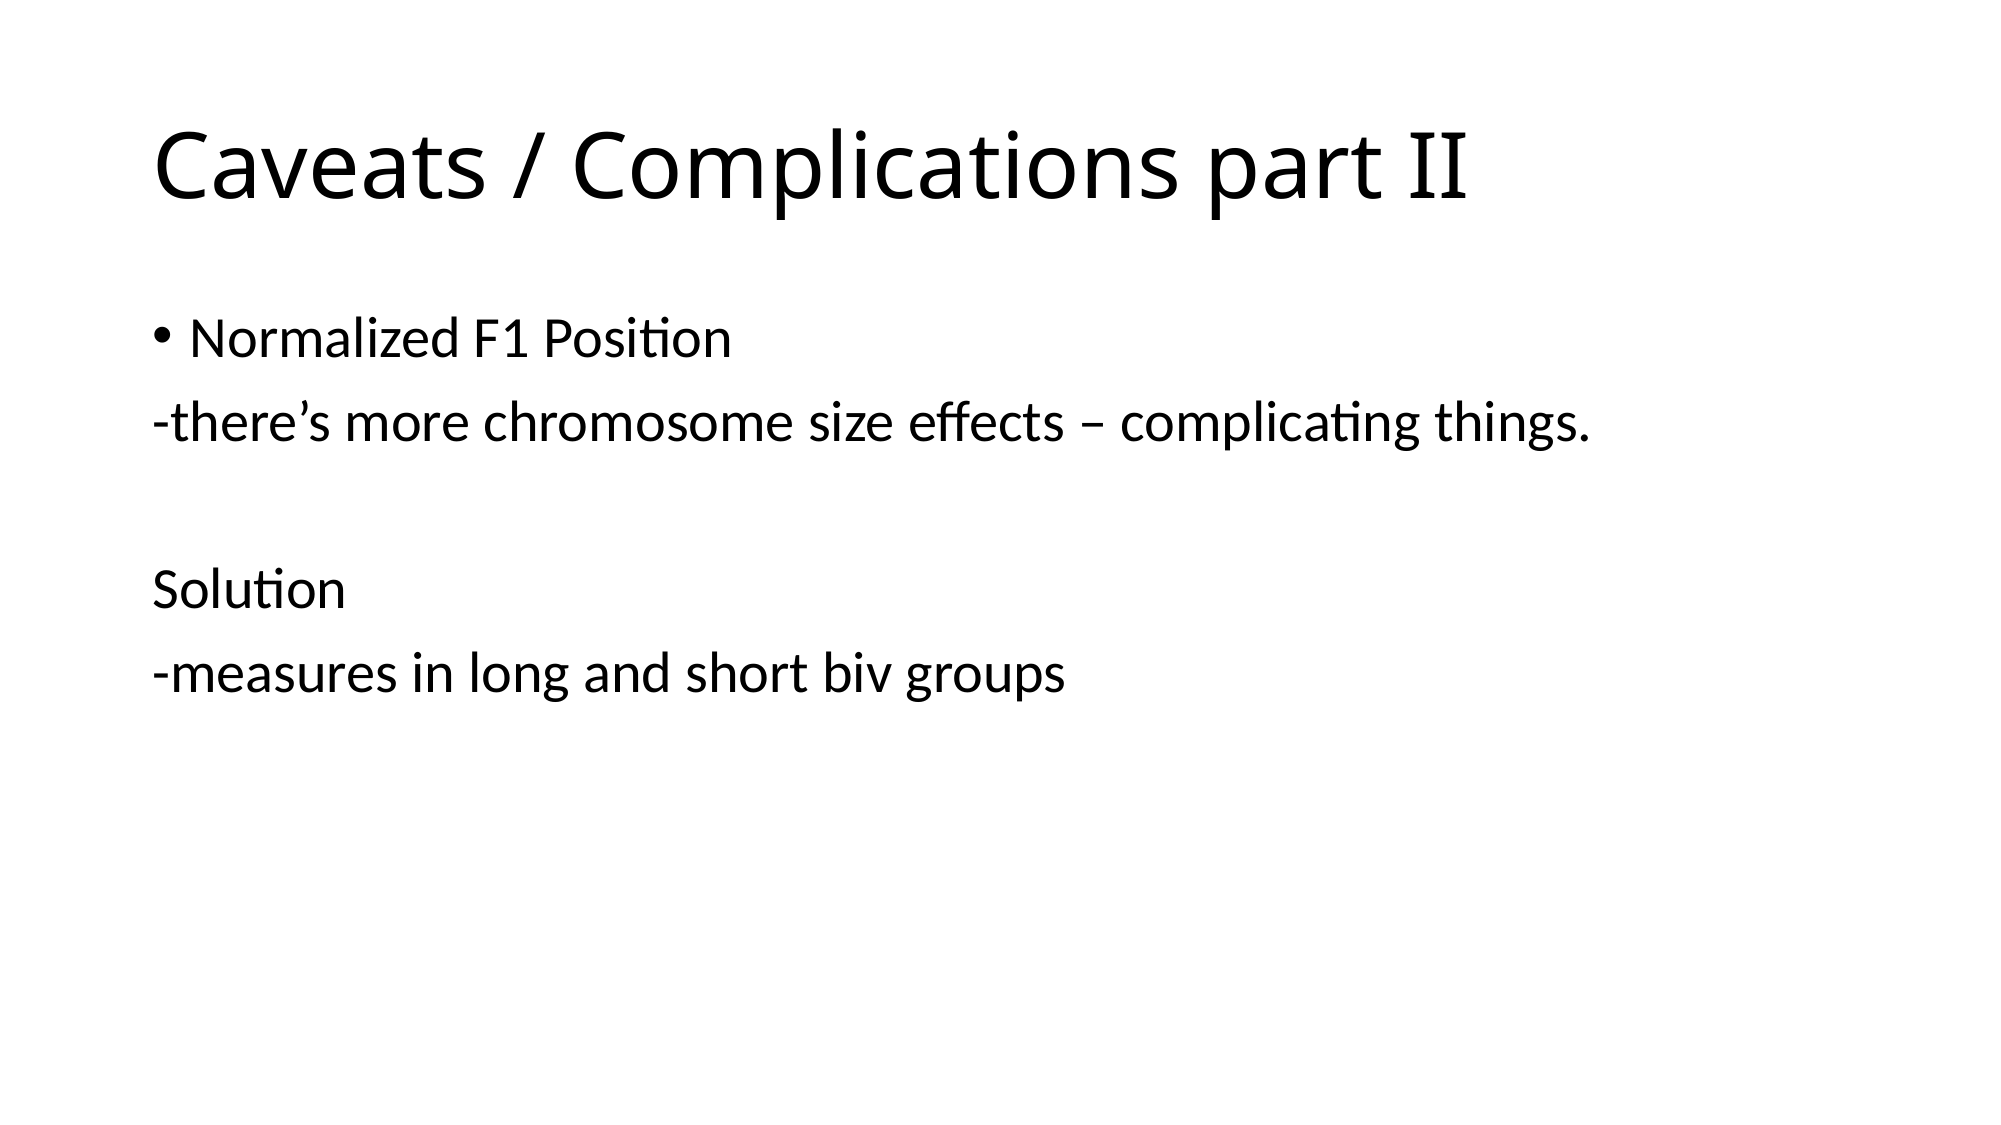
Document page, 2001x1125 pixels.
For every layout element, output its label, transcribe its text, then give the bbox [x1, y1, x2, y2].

list Normalized F1 Position -there’s more chromosome size effects – complicating things. Solution -measures in long and short biv groups [137, 299, 1863, 1014]
title Caveats / Complications part II [137, 59, 1863, 278]
